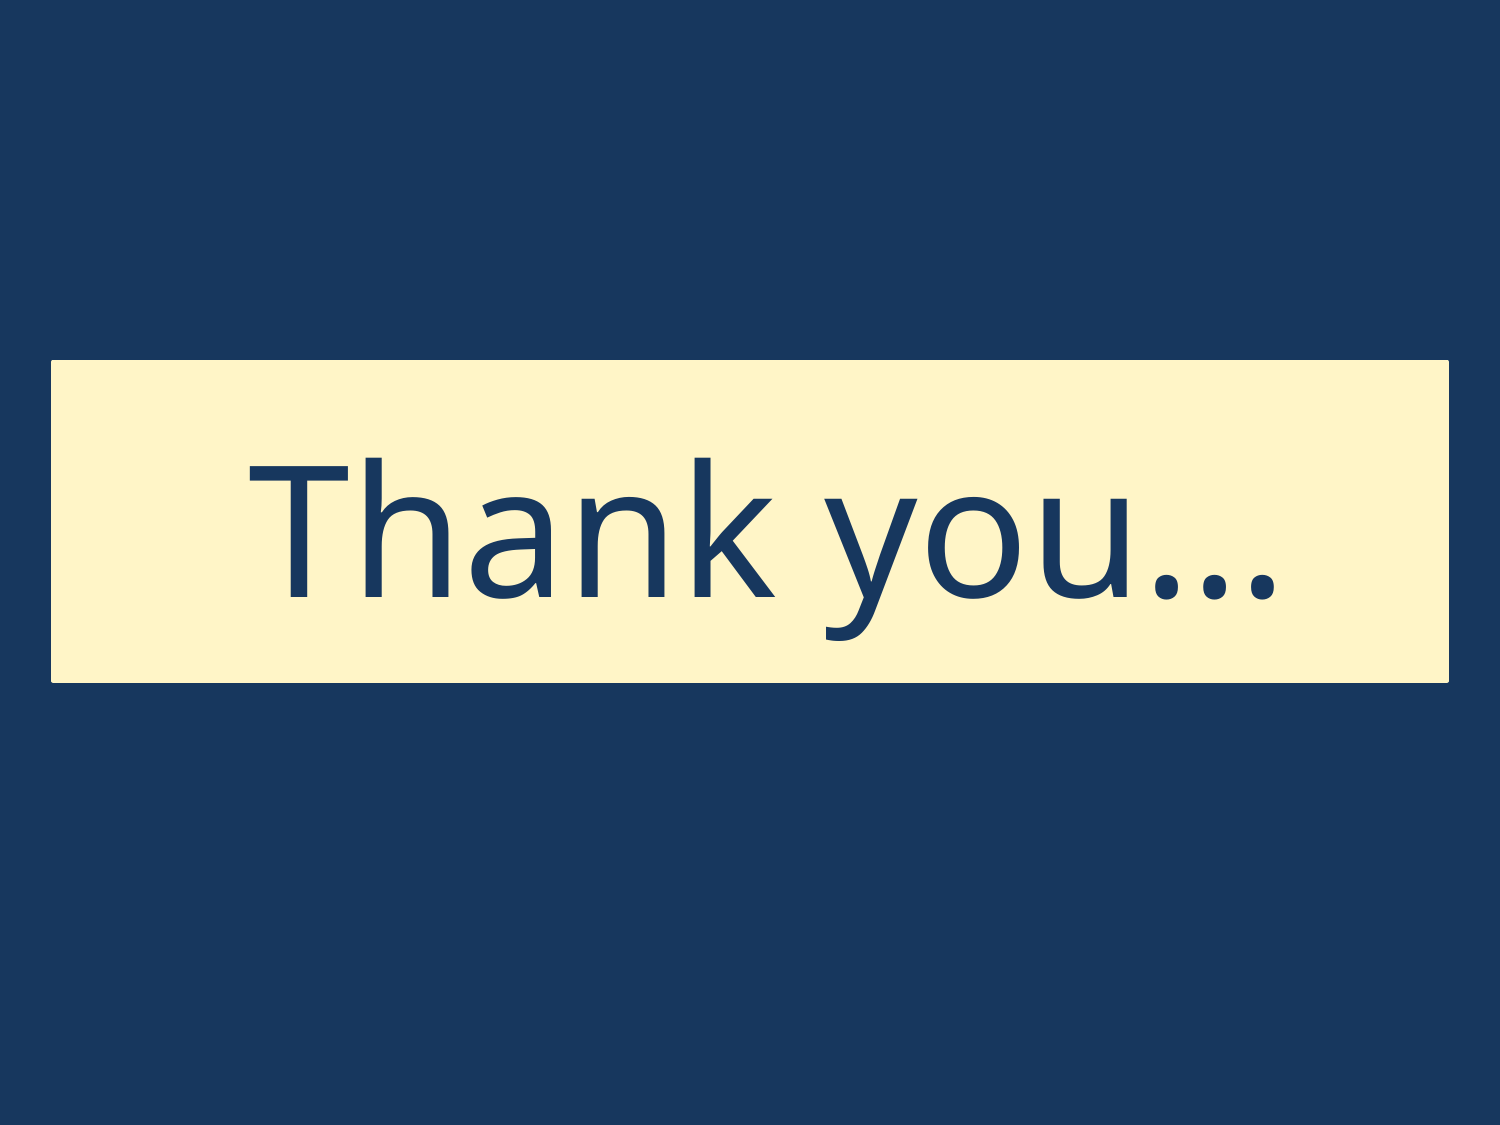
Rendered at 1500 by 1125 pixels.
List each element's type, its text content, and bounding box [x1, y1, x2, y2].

text_box Thank you… [218, 406, 1317, 642]
text_box [51, 360, 1449, 683]
